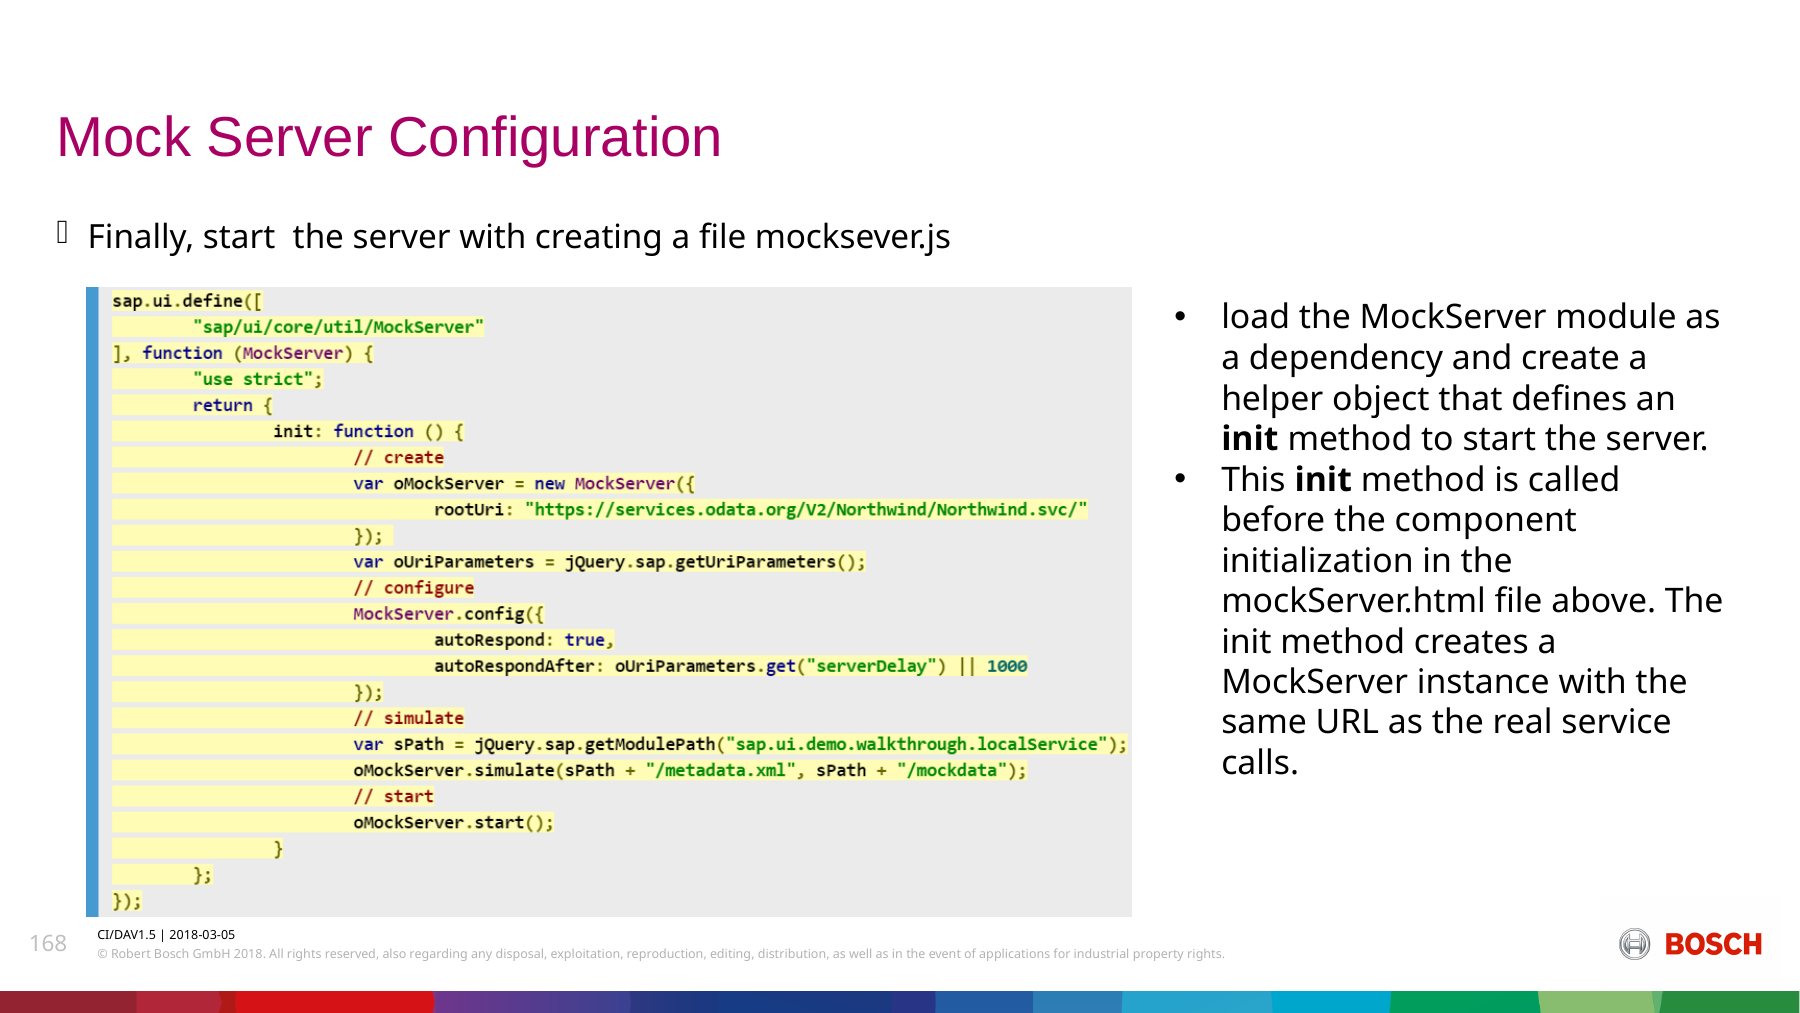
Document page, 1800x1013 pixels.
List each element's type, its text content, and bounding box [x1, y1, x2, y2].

picture [0, 991, 1272, 1013]
picture [1390, 991, 1800, 1013]
title Mock Server Configuration [56, 106, 1406, 171]
text_box load the MockServer module as a dependency and create a helper object that defines an init method to start the server. This init method is called before the component initialization in the mockServer.html file above. The init method creates a MockServer instance with the same URL as the real service calls. [1159, 287, 1743, 789]
list Finally, start the server with creating a file mocksever.js [56, 212, 1743, 897]
picture [86, 287, 1132, 917]
